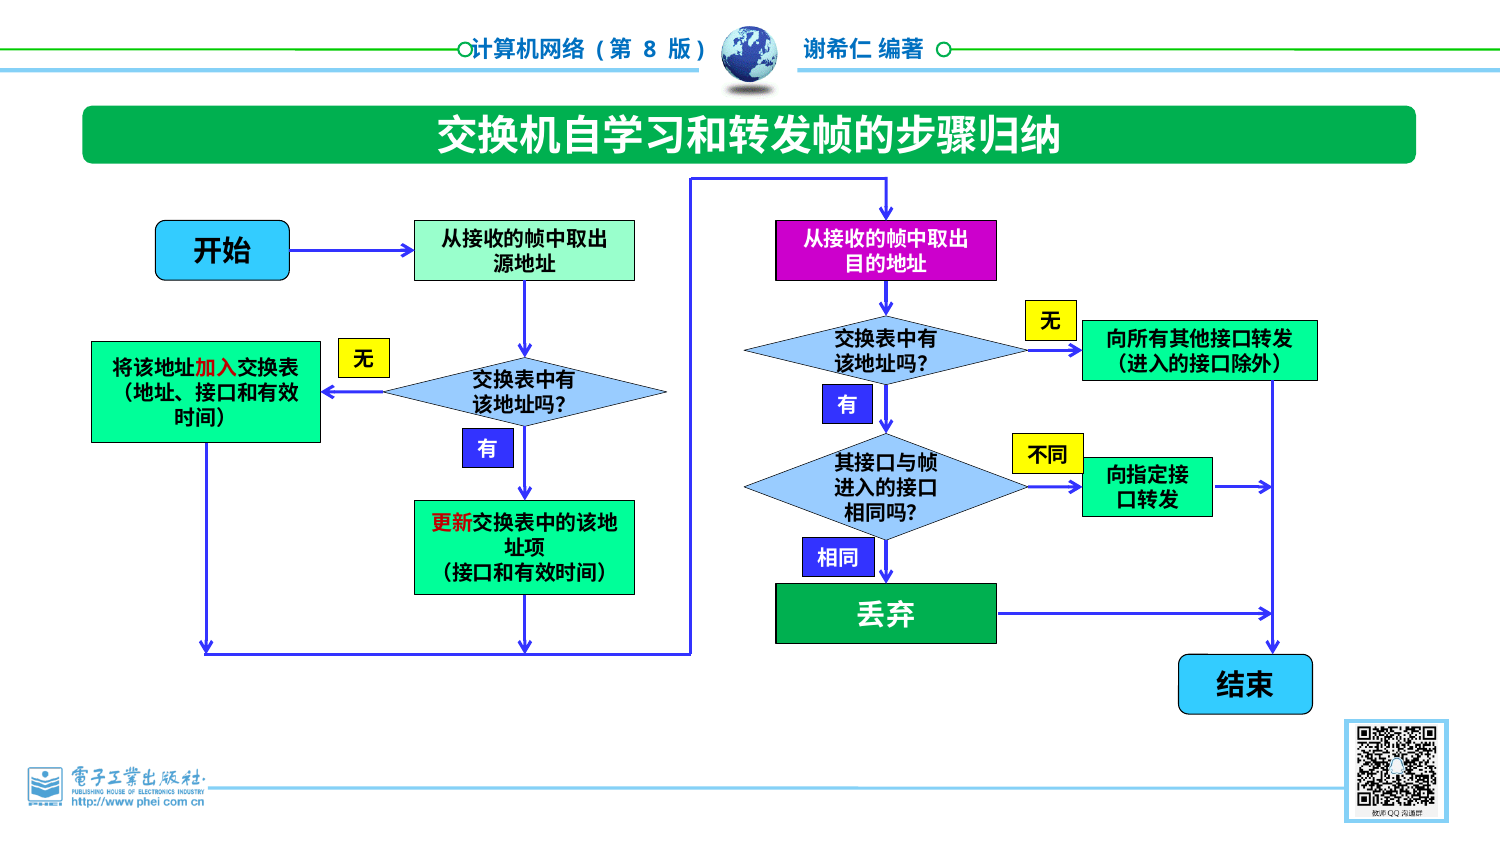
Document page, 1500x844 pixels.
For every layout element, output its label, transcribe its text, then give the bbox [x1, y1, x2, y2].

picture [23, 764, 208, 809]
text_box 交换机自学习和转发帧的步骤归纳 [421, 101, 1078, 167]
picture [719, 24, 779, 100]
text_box [82, 105, 421, 164]
picture [1355, 724, 1438, 817]
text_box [91, 176, 1318, 715]
text_box [1078, 105, 1417, 164]
